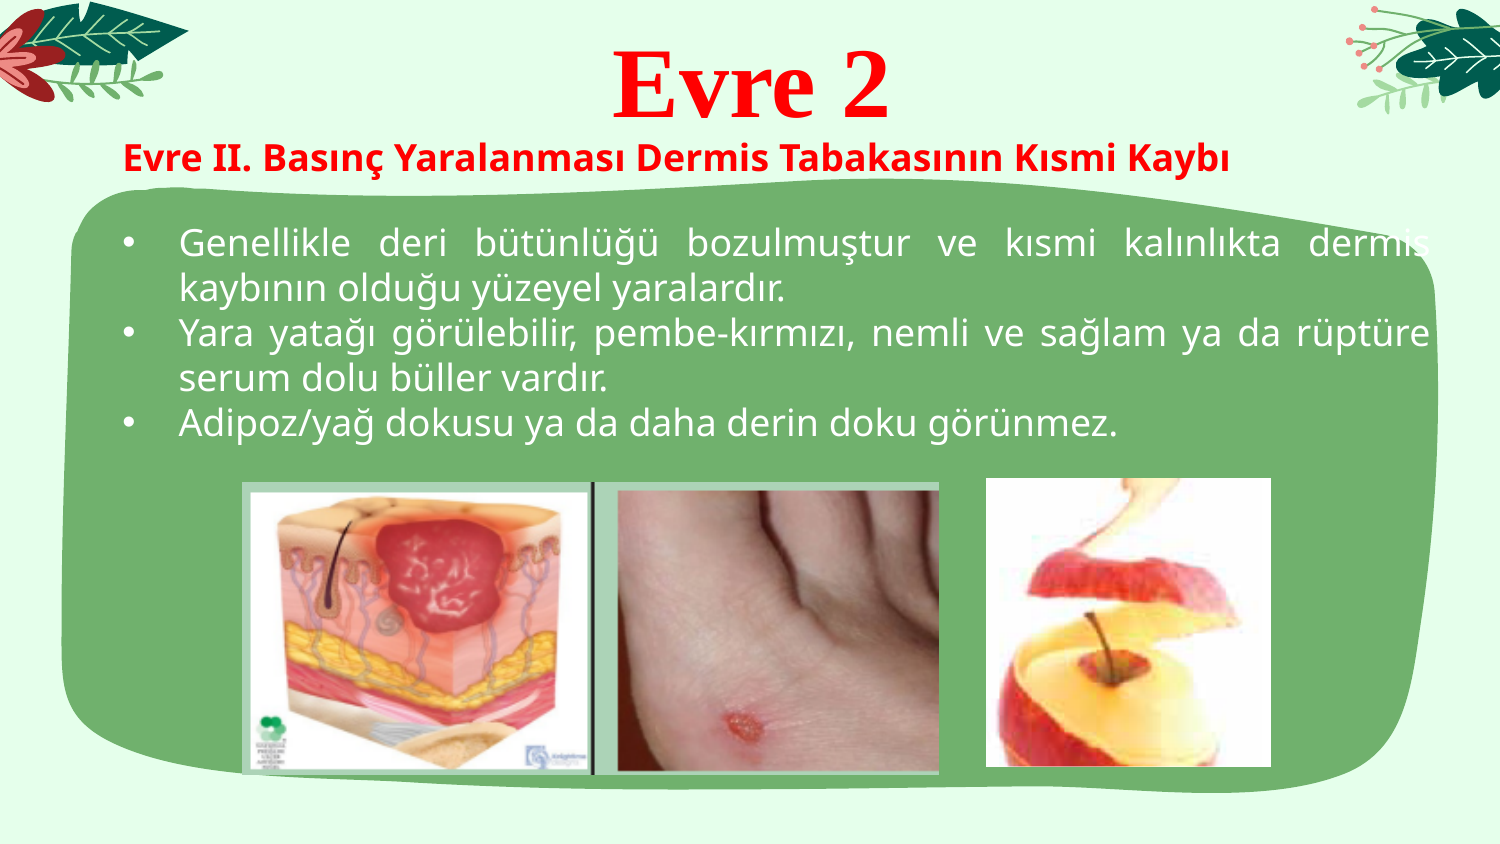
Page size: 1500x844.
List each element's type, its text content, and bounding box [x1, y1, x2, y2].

title Evre 2 [118, 31, 1385, 123]
subtitle Evre II. Basınç Yaralanması Dermis Tabakasının Kısmi Kaybı Genellikle deri bütünlüğü bozulmuştur ve kısmi kalınlıkta dermis kaybının olduğu yüzeyel yaralardır. Yara yatağı görülebilir, pembe-kırmızı, nemli ve sağlam ya da rüptüre serum dolu büller vardır. Adipoz/yağ dokusu ya da daha derin doku görünmez. [88, 102, 1447, 756]
picture [241, 481, 940, 775]
picture [985, 477, 1272, 767]
